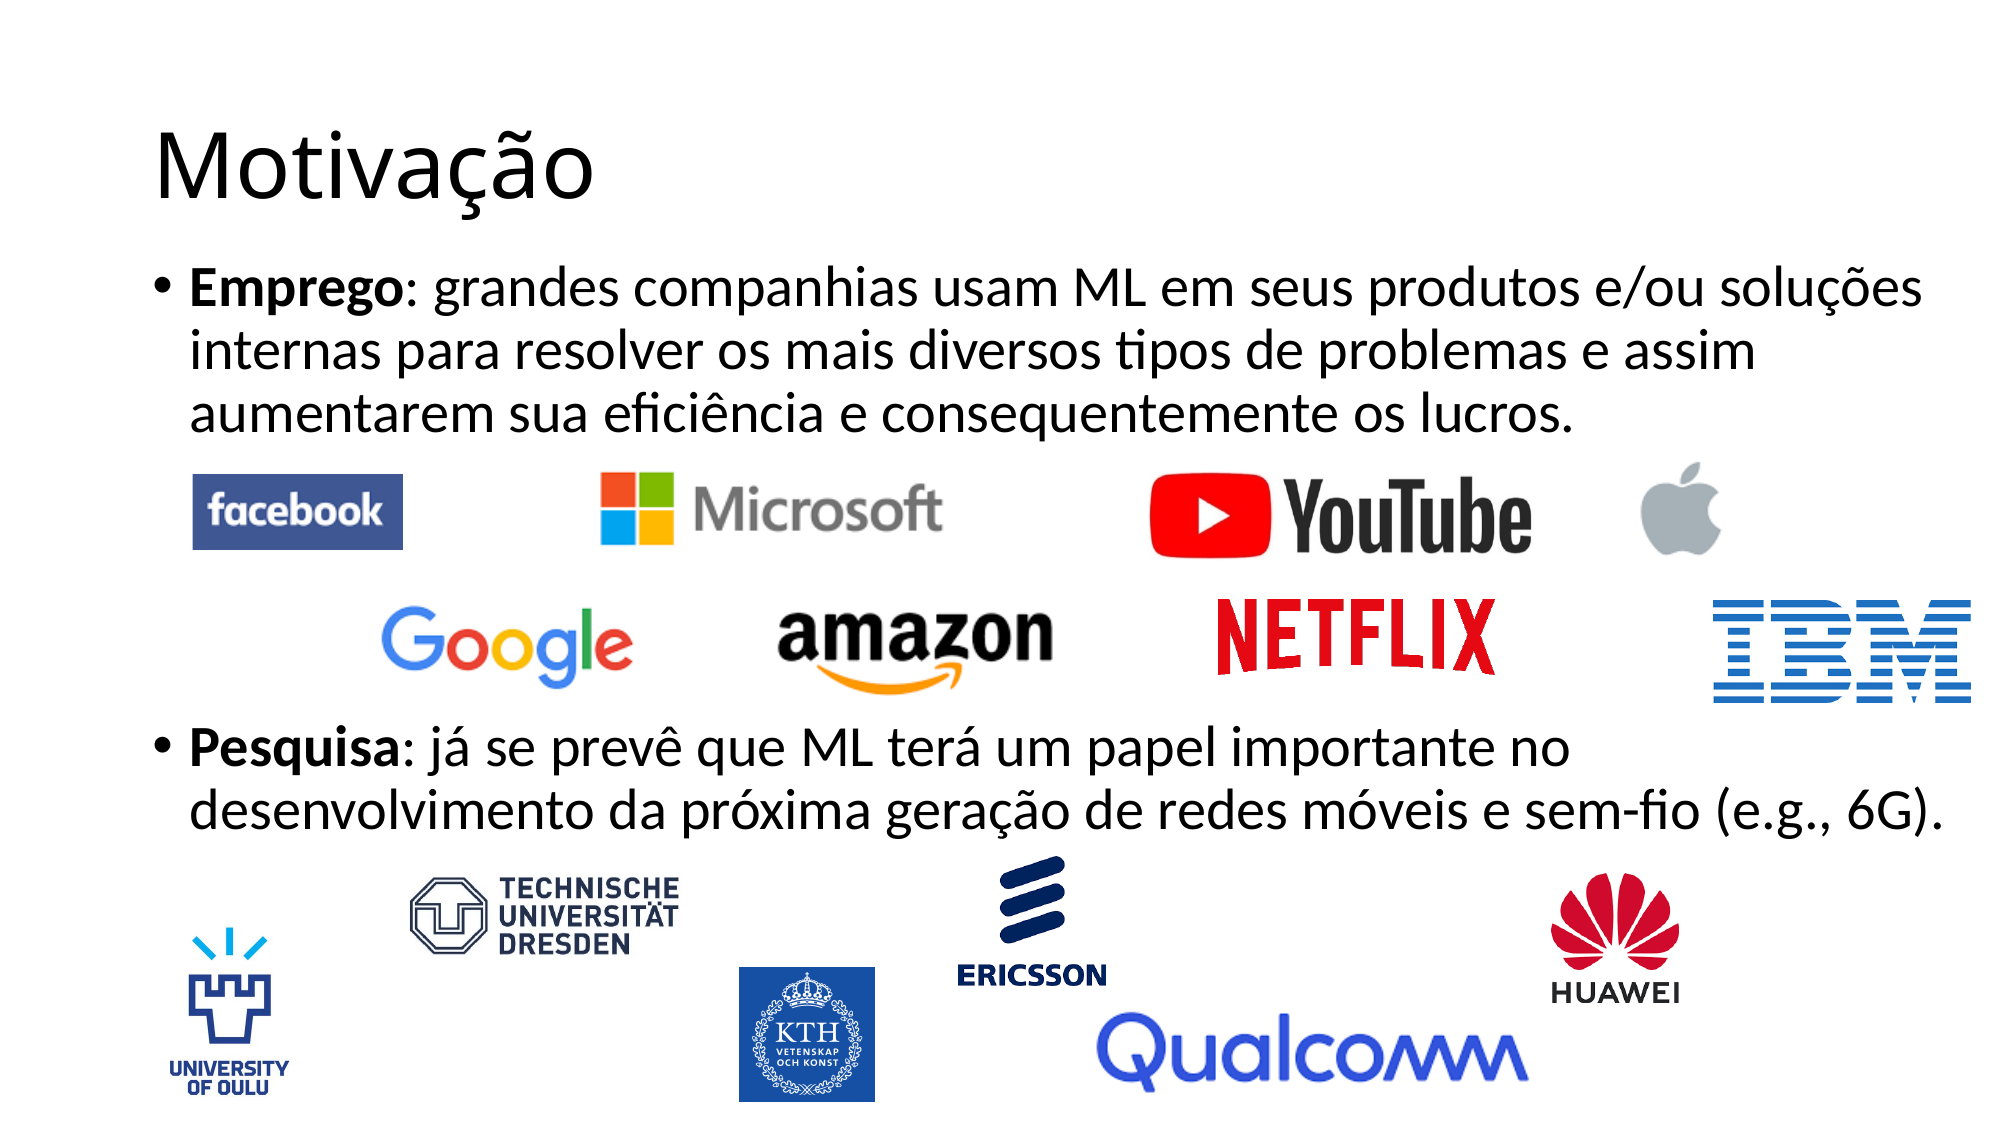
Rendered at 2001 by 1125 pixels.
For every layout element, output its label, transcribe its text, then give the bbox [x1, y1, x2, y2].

picture [1147, 471, 1534, 561]
picture [592, 459, 959, 564]
title Motivação [137, 59, 1863, 248]
picture [192, 474, 403, 550]
picture [958, 856, 1106, 986]
picture [739, 966, 875, 1102]
picture [1713, 600, 1971, 703]
picture [1218, 599, 1495, 675]
picture [775, 597, 1063, 708]
picture [1631, 449, 1727, 559]
picture [409, 868, 682, 957]
picture [1094, 1006, 1544, 1101]
picture [160, 920, 299, 1103]
list Emprego: grandes companhias usam ML em seus produtos e/ou soluções internas para resolver os mais diversos tipos de problemas e assim aumentarem sua eficiência e consequentemente os lucros. Pesquisa: já se prevê que ML terá um papel importante no desenvolvimento da próxima geração de redes móveis e sem-fio (e.g., 6G). [137, 248, 1971, 1055]
picture [1551, 873, 1679, 1004]
picture [373, 596, 647, 707]
